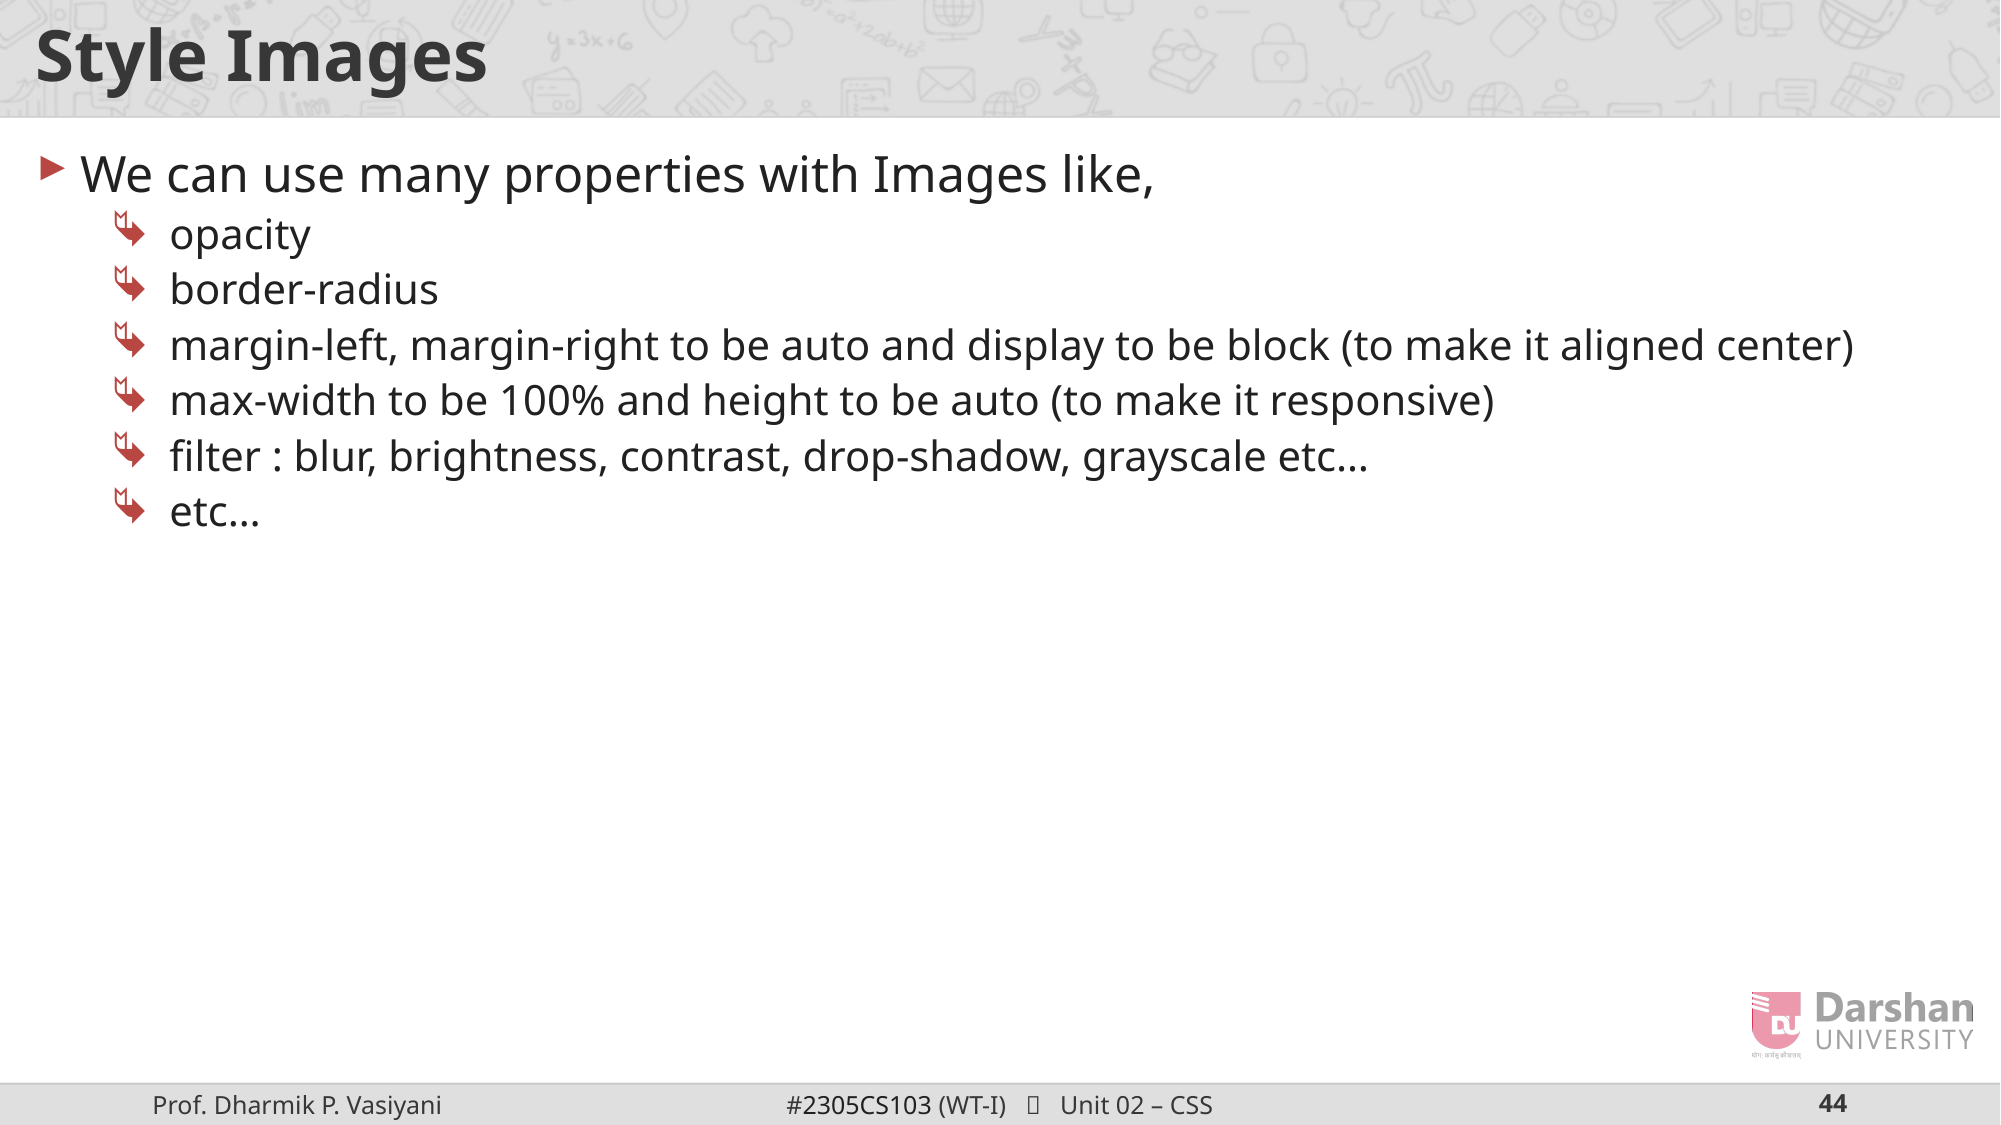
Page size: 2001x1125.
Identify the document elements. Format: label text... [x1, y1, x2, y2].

list We can use many properties with Images like, opacity border-radius margin-left, margin-right to be auto and display to be block (to make it aligned center) max-width to be 100% and height to be auto (to make it responsive) filter : blur, brightness, contrast, drop-shadow, grayscale etc… etc… [21, 141, 1979, 1059]
title Style Images [0, 0, 2000, 117]
